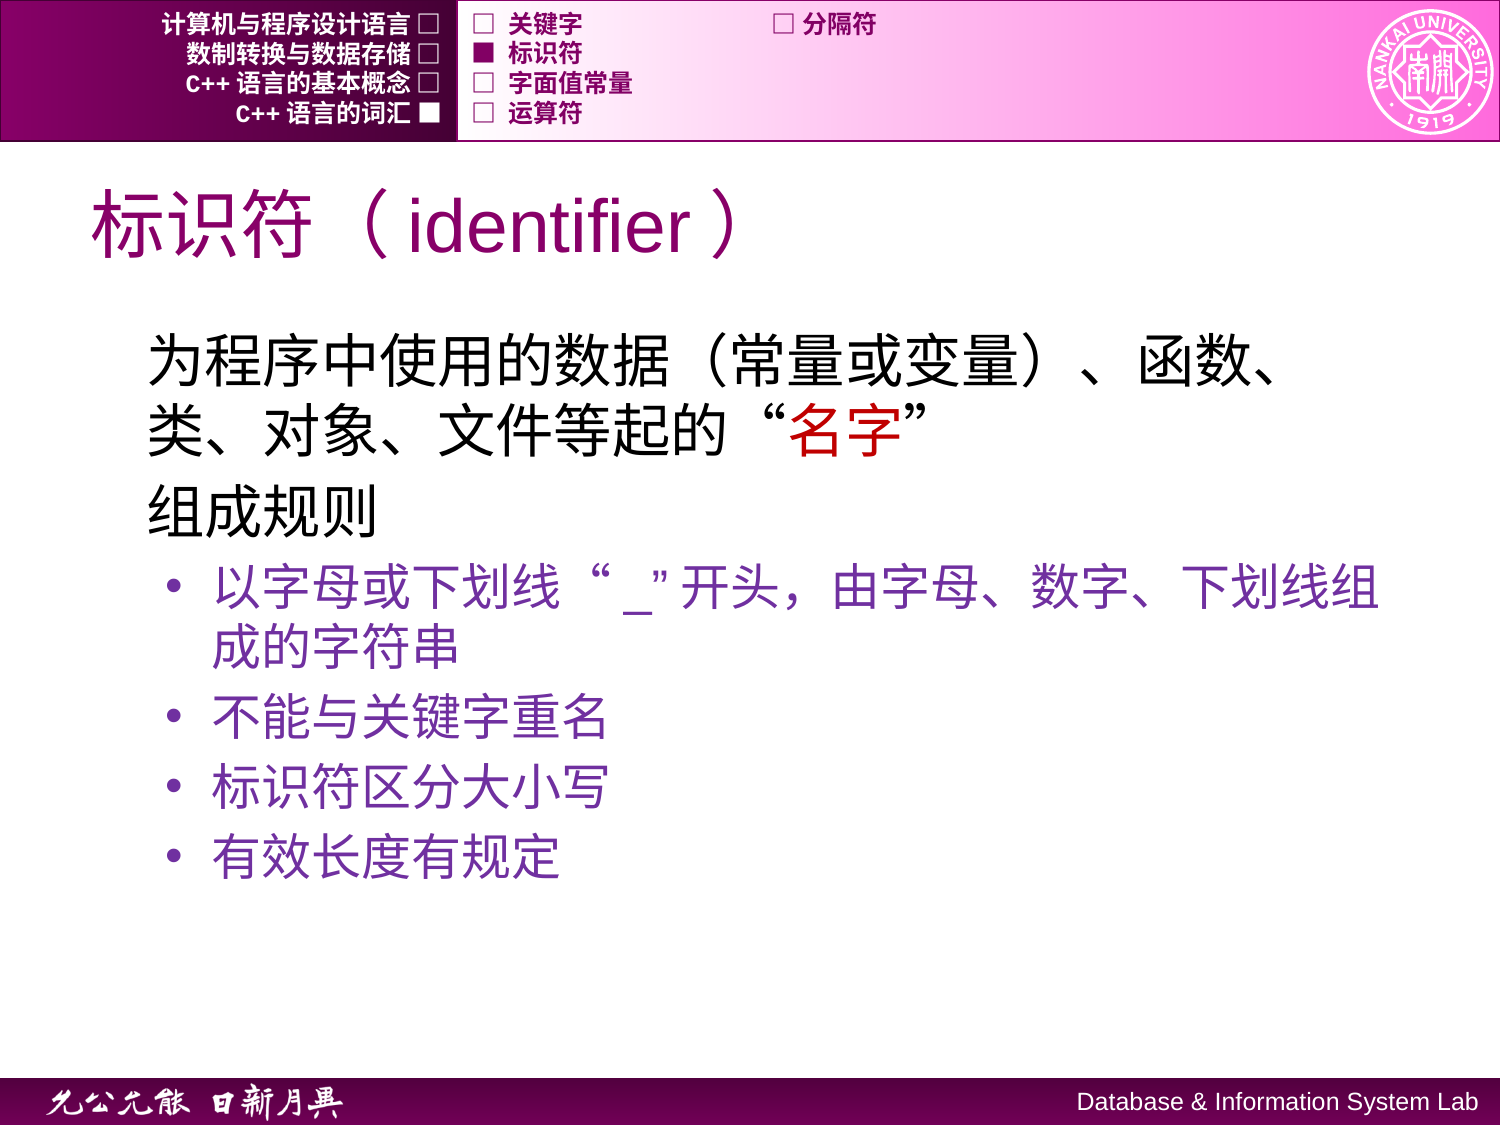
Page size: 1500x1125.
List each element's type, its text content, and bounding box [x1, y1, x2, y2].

text_box C++语言的基本概念 □ [0, 66, 459, 95]
text_box 数制转换与数据存储 □ [0, 36, 459, 66]
text_box □ 运算符 [459, 95, 1361, 129]
text_box 计算机与程序设计语言 □ [0, 7, 459, 36]
text_box □ 字面值常量 [459, 66, 1361, 95]
text_box C++语言的词汇 ■ [0, 95, 459, 129]
picture [35, 1081, 356, 1122]
text_box □ 关键字 □ 分隔符 [459, 7, 1361, 36]
list 为程序中使用的数据（常量或变量）、函数、类、对象、文件等起的“名字” 组成规则 以字母或下划线“_”开头，由字母、数字、下划线组成的字符串 不能与关键字重名 标识符区分大小写 有效长度有规定 [74, 316, 1426, 1055]
title 标识符（identifier） [74, 163, 1426, 282]
text_box ■ 标识符 [459, 36, 1361, 66]
